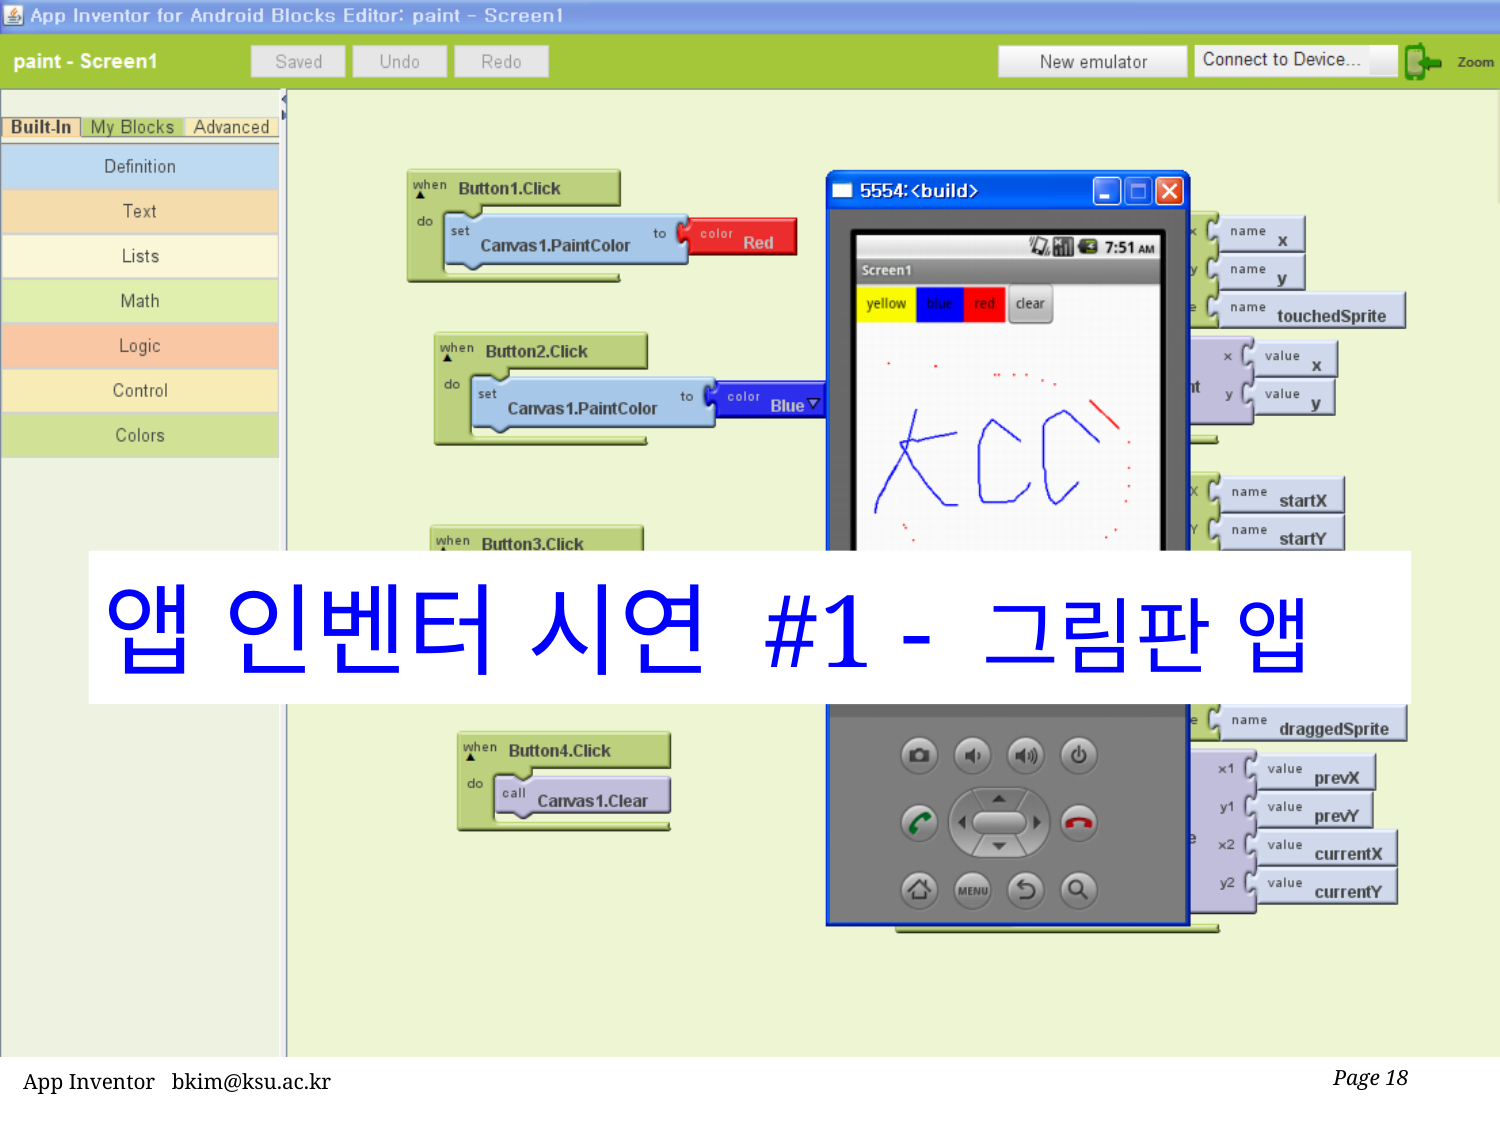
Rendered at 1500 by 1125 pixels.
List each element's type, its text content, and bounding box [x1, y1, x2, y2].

slide_number Page 18 [1149, 1066, 1424, 1101]
picture [0, 0, 1500, 1057]
